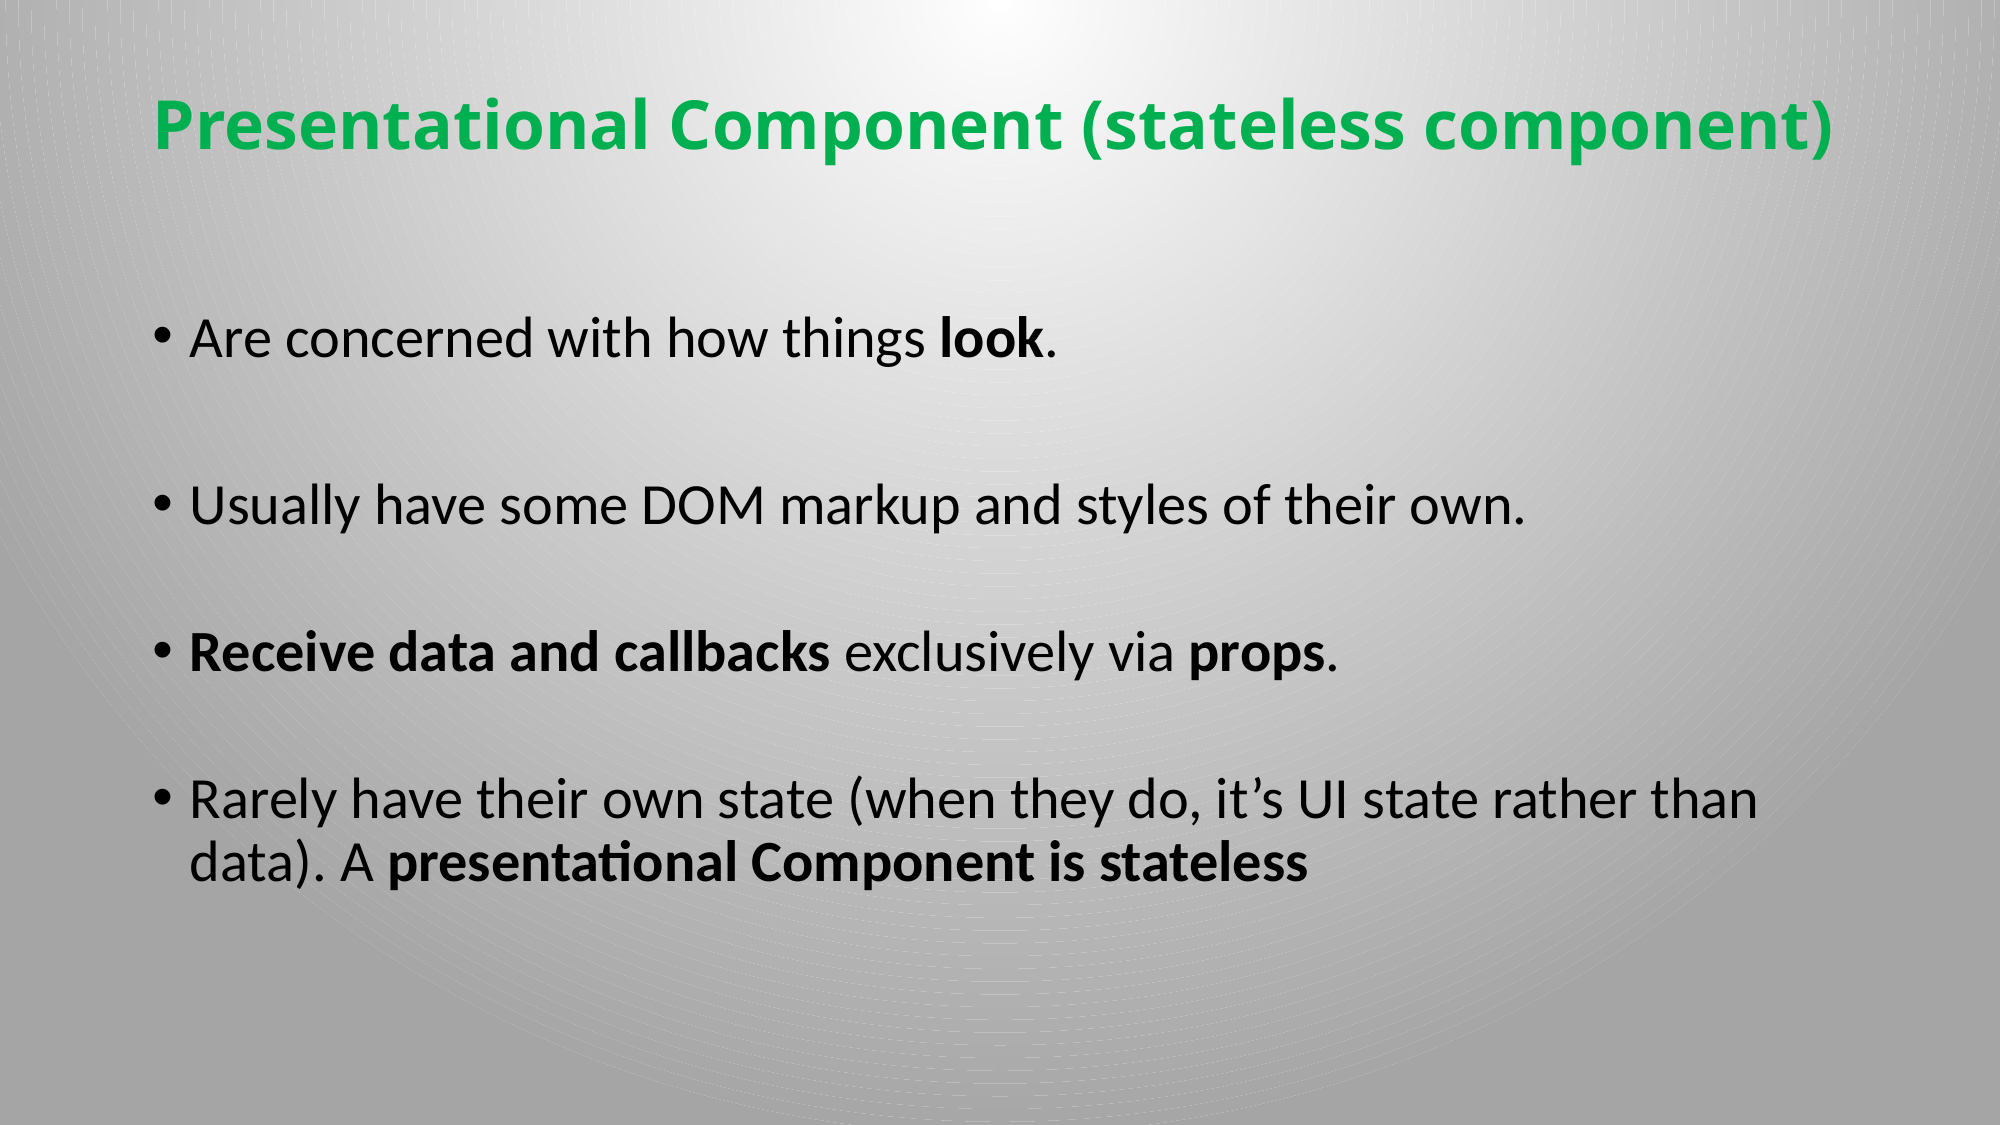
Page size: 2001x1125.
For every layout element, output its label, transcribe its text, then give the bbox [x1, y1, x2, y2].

title Presentational Component (stateless component) [137, 59, 1863, 278]
list Are concerned with how things look. Usually have some DOM markup and styles of their own. Receive data and callbacks exclusively via props. Rarely have their own state (when they do, it’s UI state rather than data). A presentational Component is stateless [137, 299, 1863, 1014]
